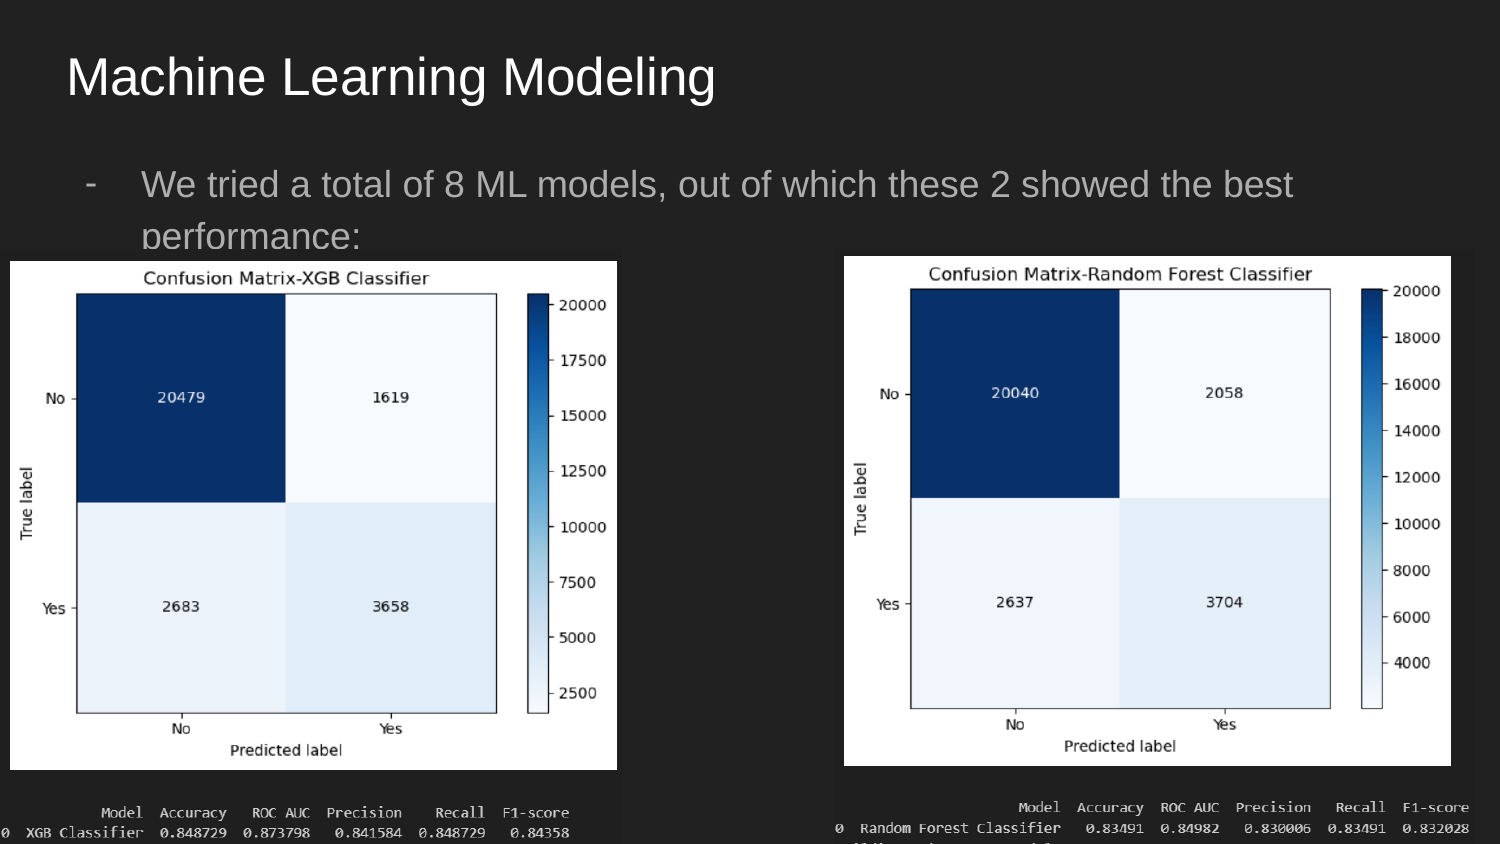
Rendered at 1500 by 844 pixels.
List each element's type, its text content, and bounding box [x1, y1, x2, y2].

list We tried a total of 8 ML models, out of which these 2 showed the best performance: [51, 138, 1449, 803]
picture [834, 249, 1474, 844]
picture [0, 249, 622, 844]
title Machine Learning Modeling [51, 27, 1449, 122]
